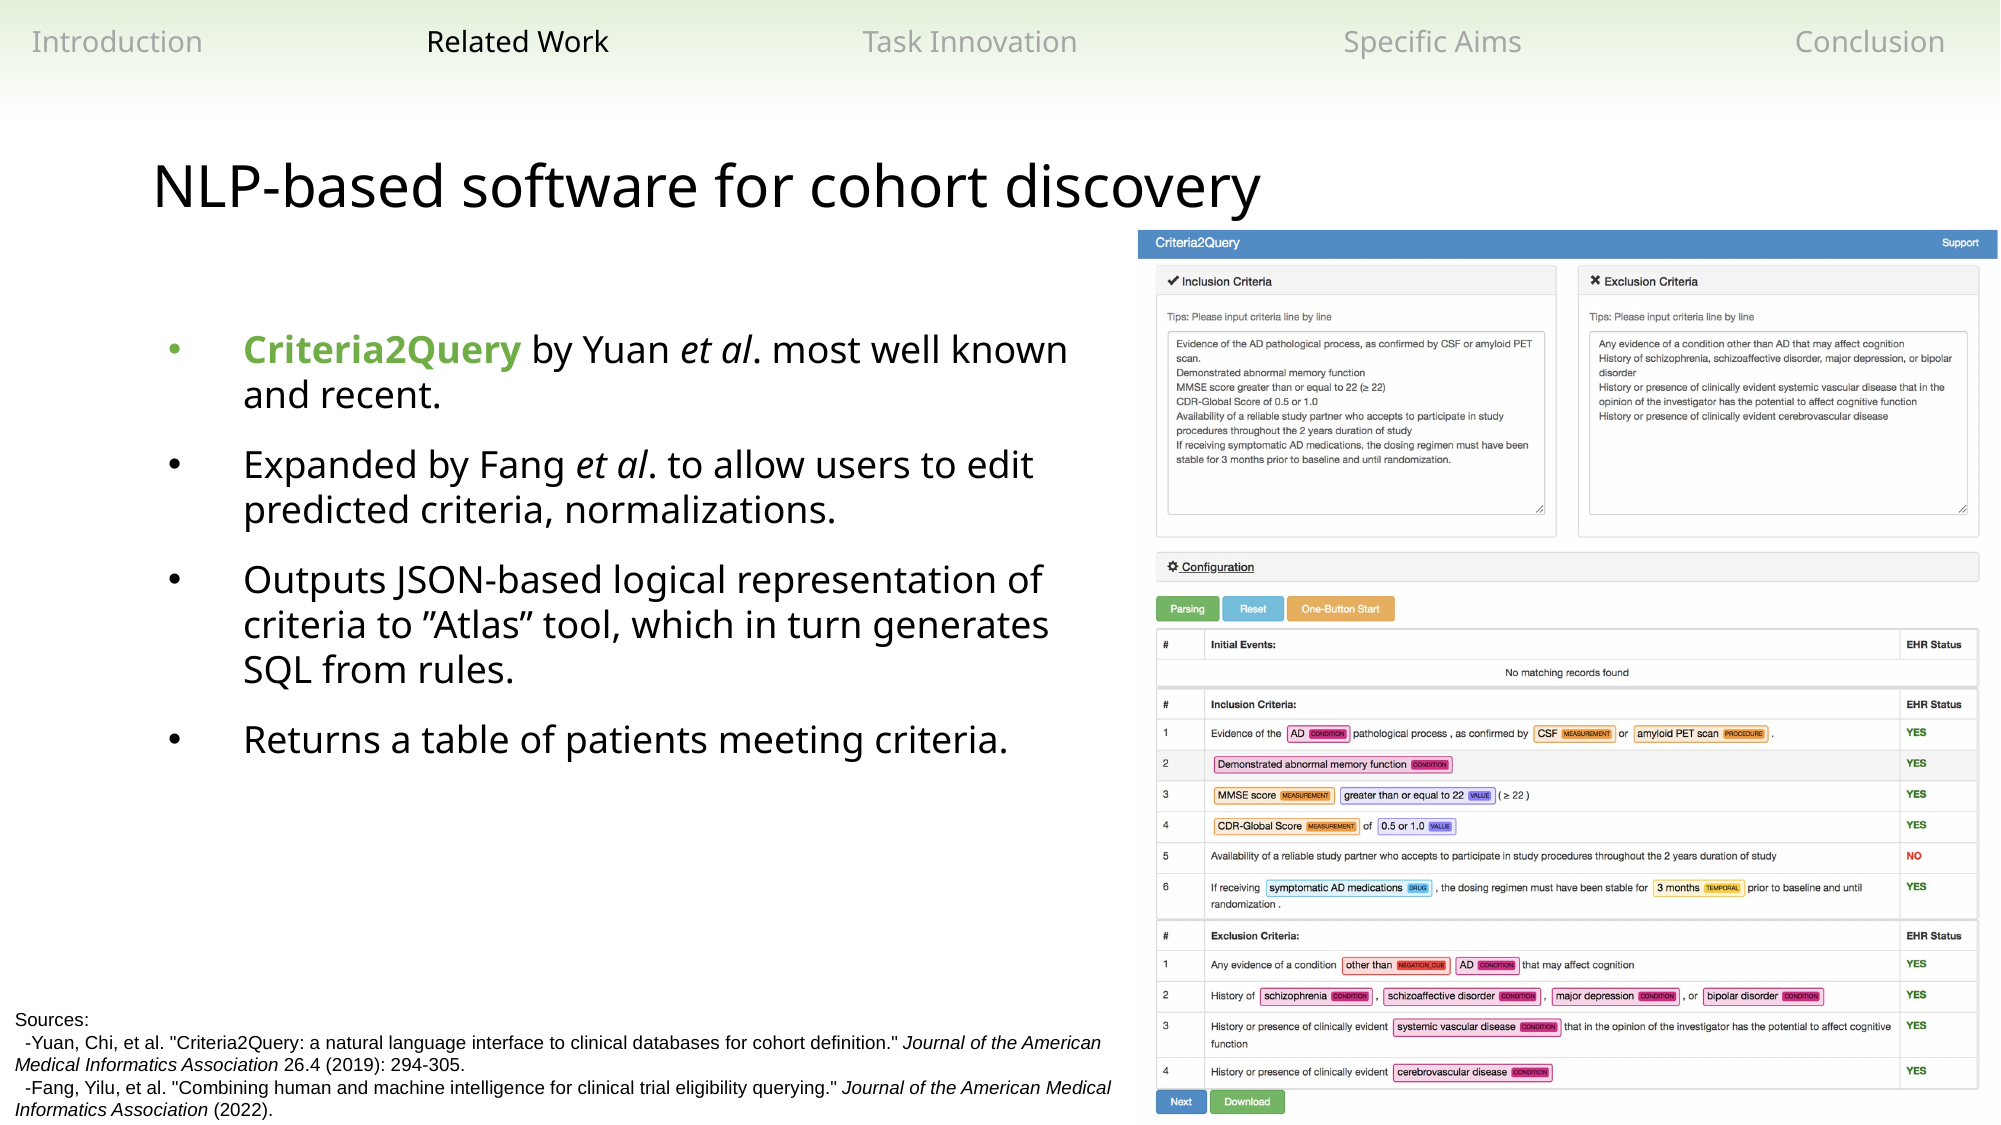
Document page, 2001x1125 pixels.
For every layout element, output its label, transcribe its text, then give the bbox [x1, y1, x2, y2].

picture [1135, 227, 2000, 1125]
text_box NLP-based software for cohort discovery [137, 141, 1800, 227]
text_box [24, 15, 1958, 67]
text_box Sources: -Yuan, Chi, et al. "Criteria2Query: a natural language interface to clinical databases for cohort definition." Journal of the American Medical Informatics Association 26.4 (2019): 294-305. -Fang, Yilu, et al. "Combining human and machine intelligence for clinical trial eligibility querying." Journal of the American Medical Informatics Association (2022). [0, 1000, 1135, 1125]
text_box Criteria2Query by Yuan et al. most well known and recent. Expanded by Fang et al. to allow users to edit predicted criteria, normalizations. Outputs JSON-based logical representation of criteria to ”Atlas” tool, which in turn generates SQL from rules. Returns a table of patients meeting criteria. [153, 318, 1102, 908]
